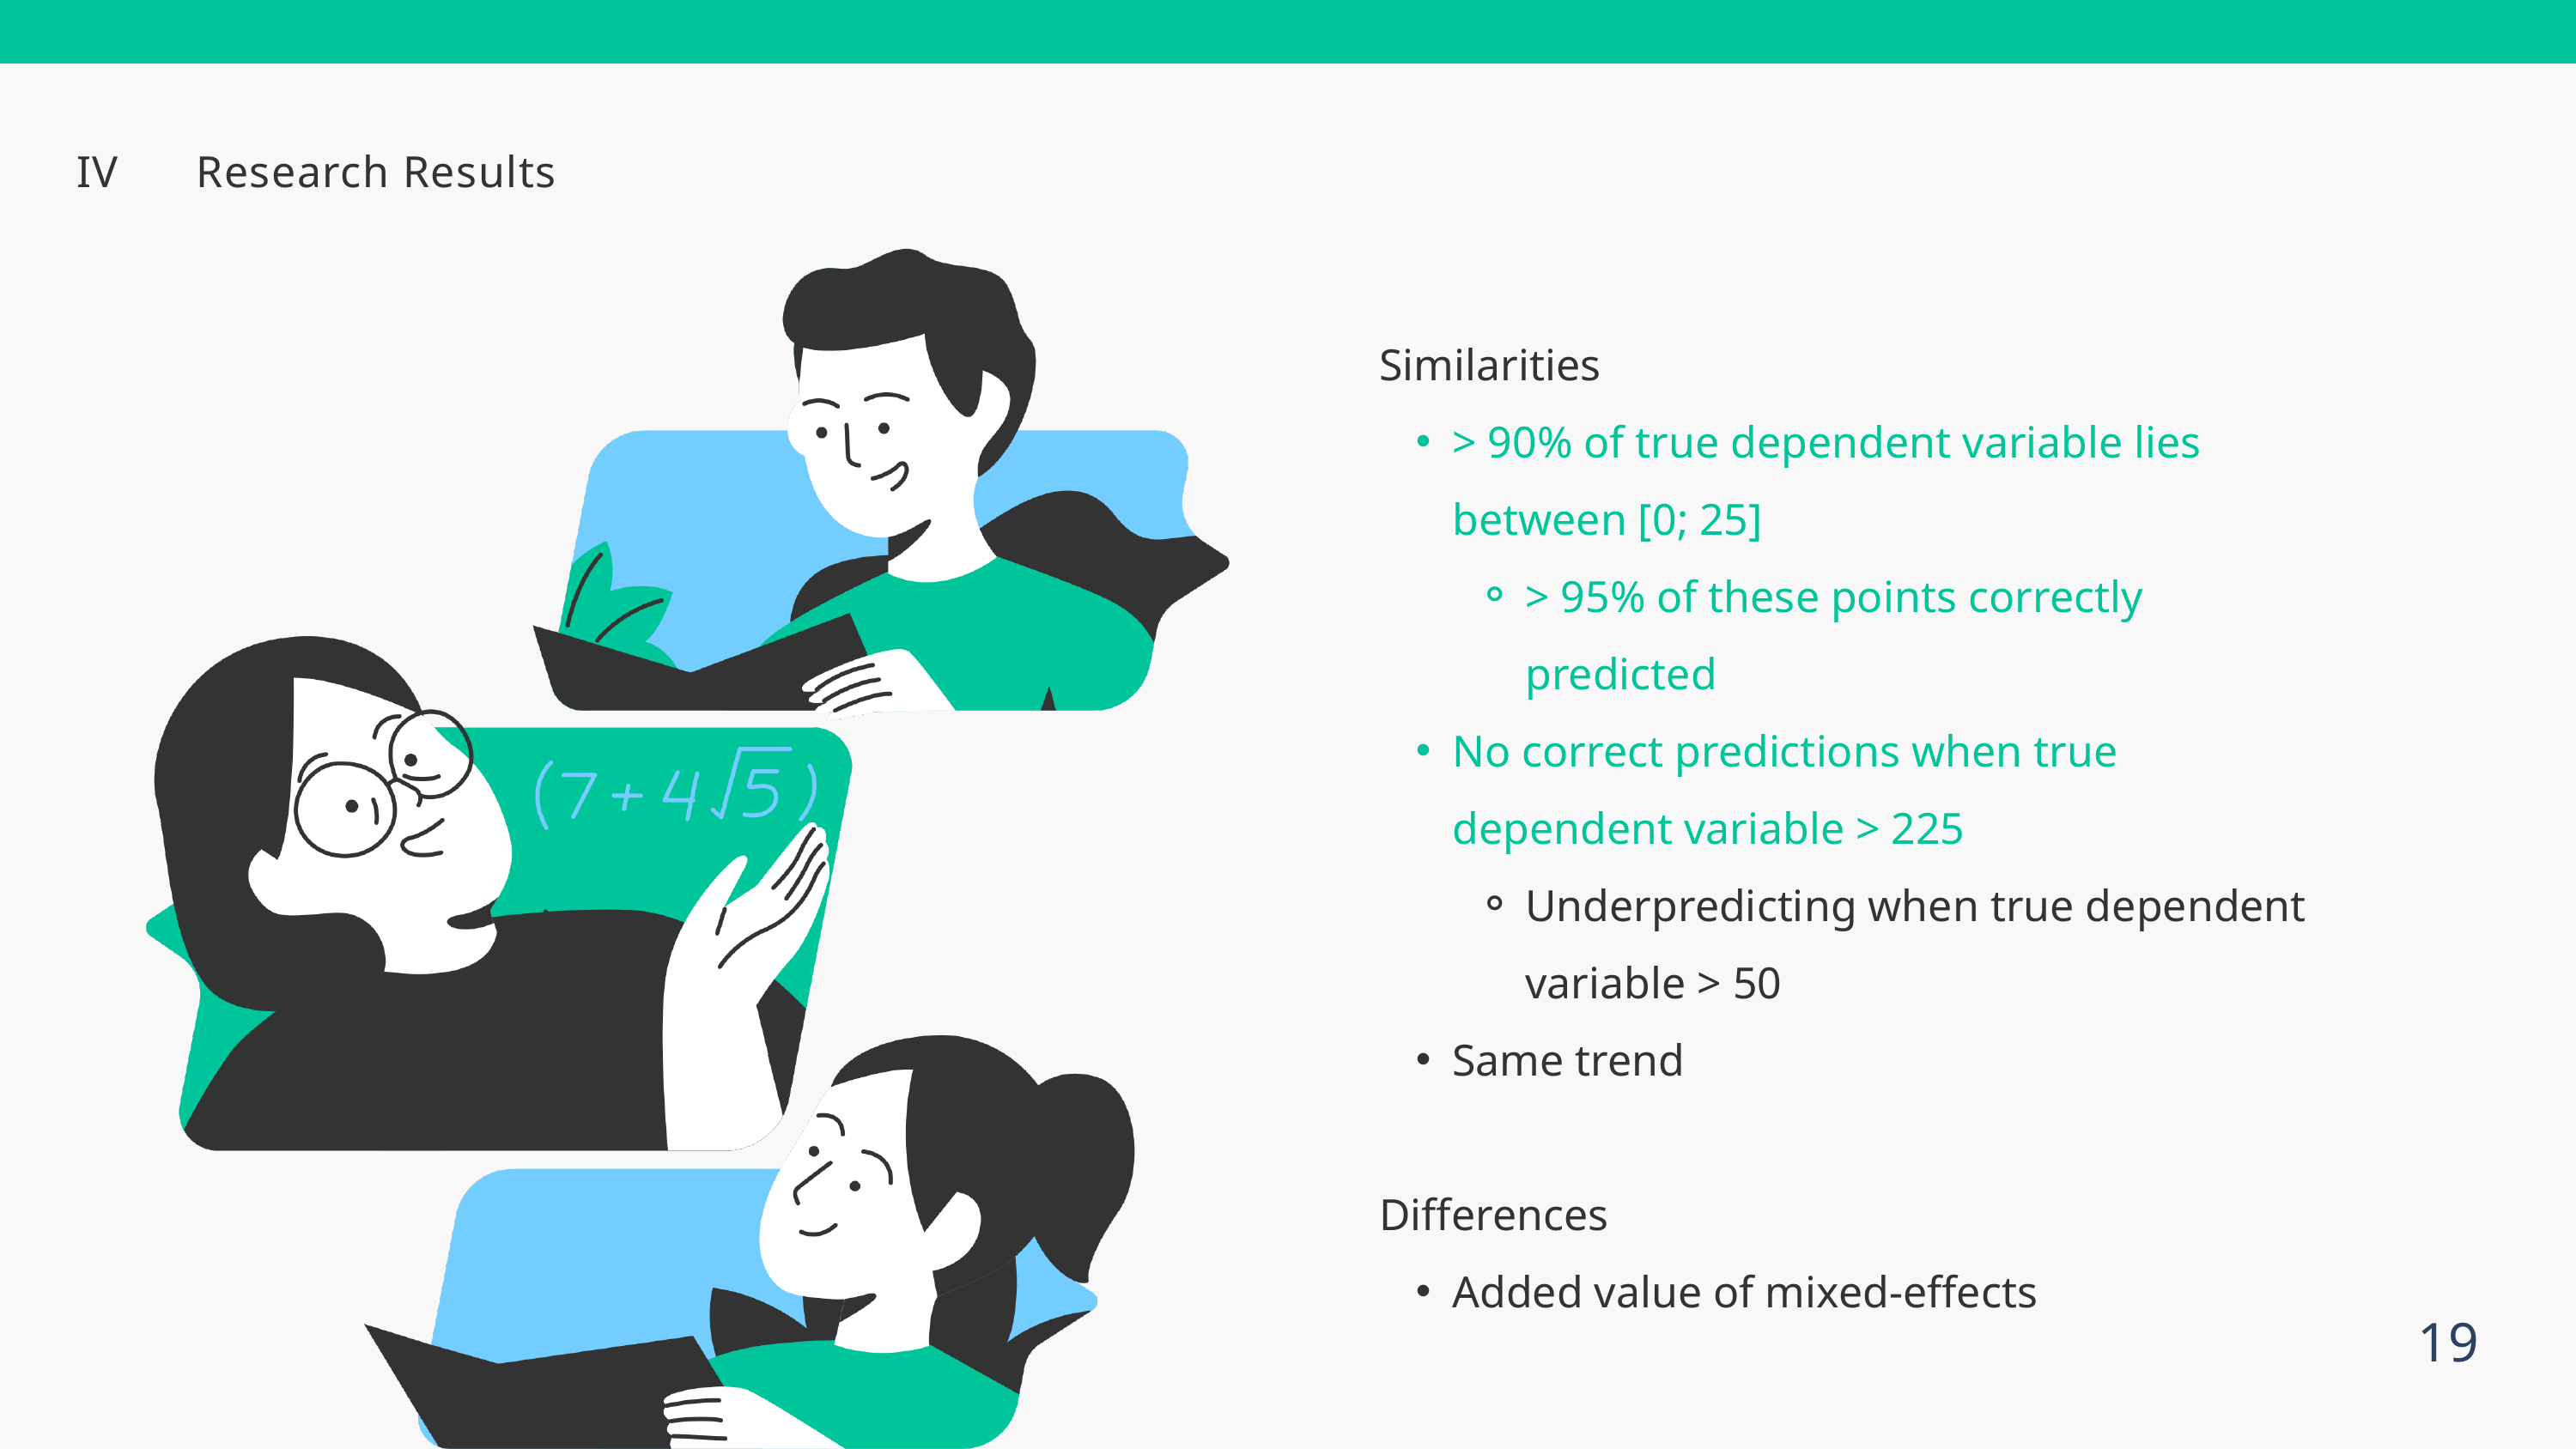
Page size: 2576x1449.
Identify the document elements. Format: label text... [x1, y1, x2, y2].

text_box IV [59, 144, 136, 197]
picture [144, 237, 1231, 1449]
text_box 19 [2383, 1286, 2480, 1373]
text_box Similarities > 90% of true dependent variable lies between [0; 25] > 95% of these points correctly predicted No correct predictions when true dependent variable > 225 Underpredicting when true dependent variable > 50 Same trend Differences Added value of mixed-effects [1379, 312, 2326, 1317]
text_box Research Results [196, 144, 1689, 197]
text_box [0, 0, 2576, 64]
